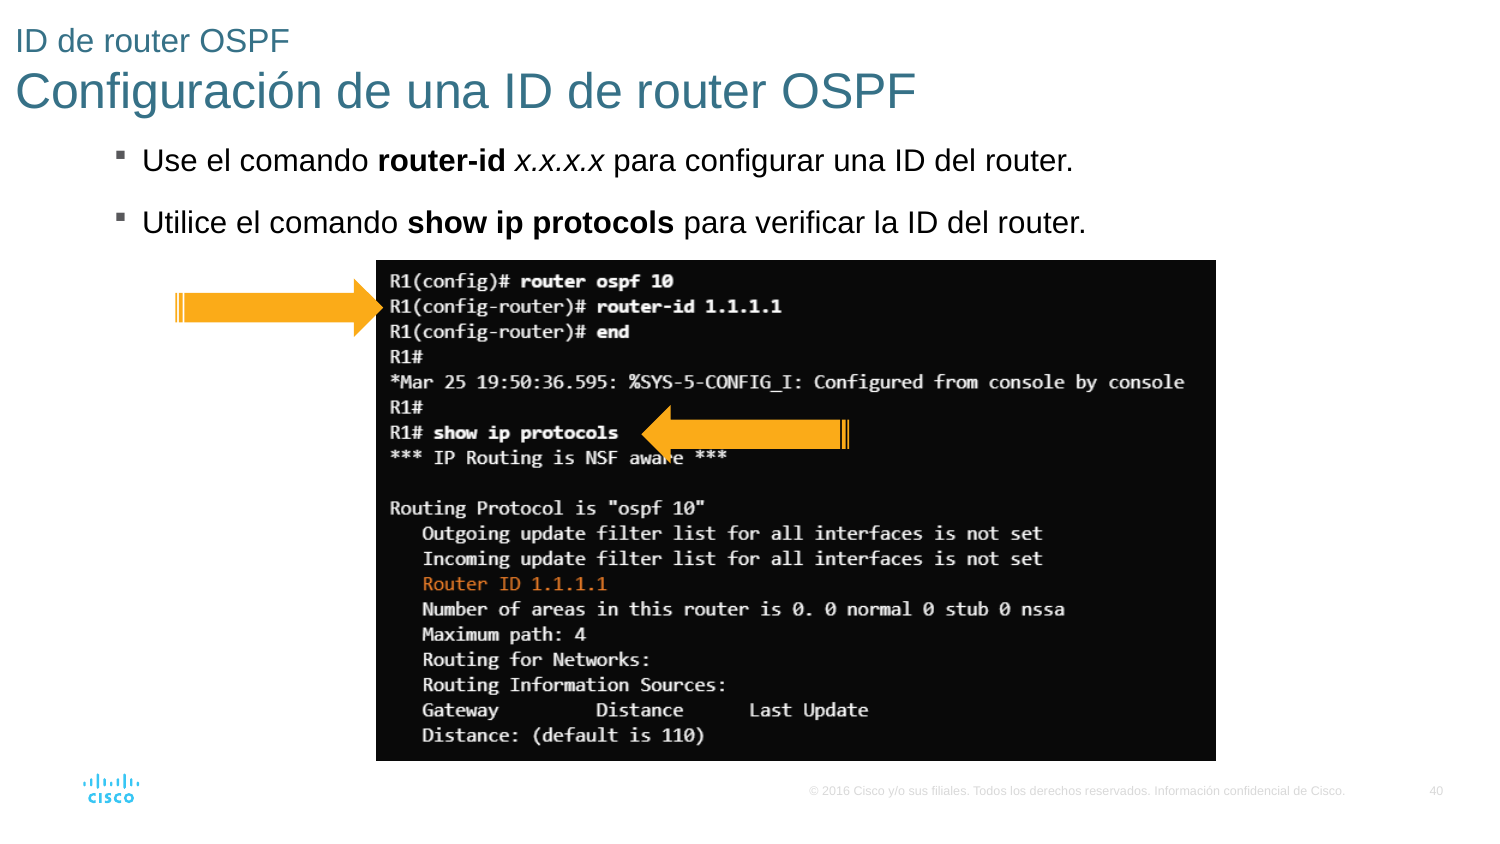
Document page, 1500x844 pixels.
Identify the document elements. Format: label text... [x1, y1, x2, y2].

title ID de router OSPF Configuración de una ID de router OSPF [0, 6, 1500, 131]
text_box [173, 276, 370, 339]
list Use el comando router-id x.x.x.x para configurar una ID del router. Utilice el comando show ip protocols para verificar la ID del router. [99, 132, 1387, 819]
picture [376, 260, 1216, 761]
